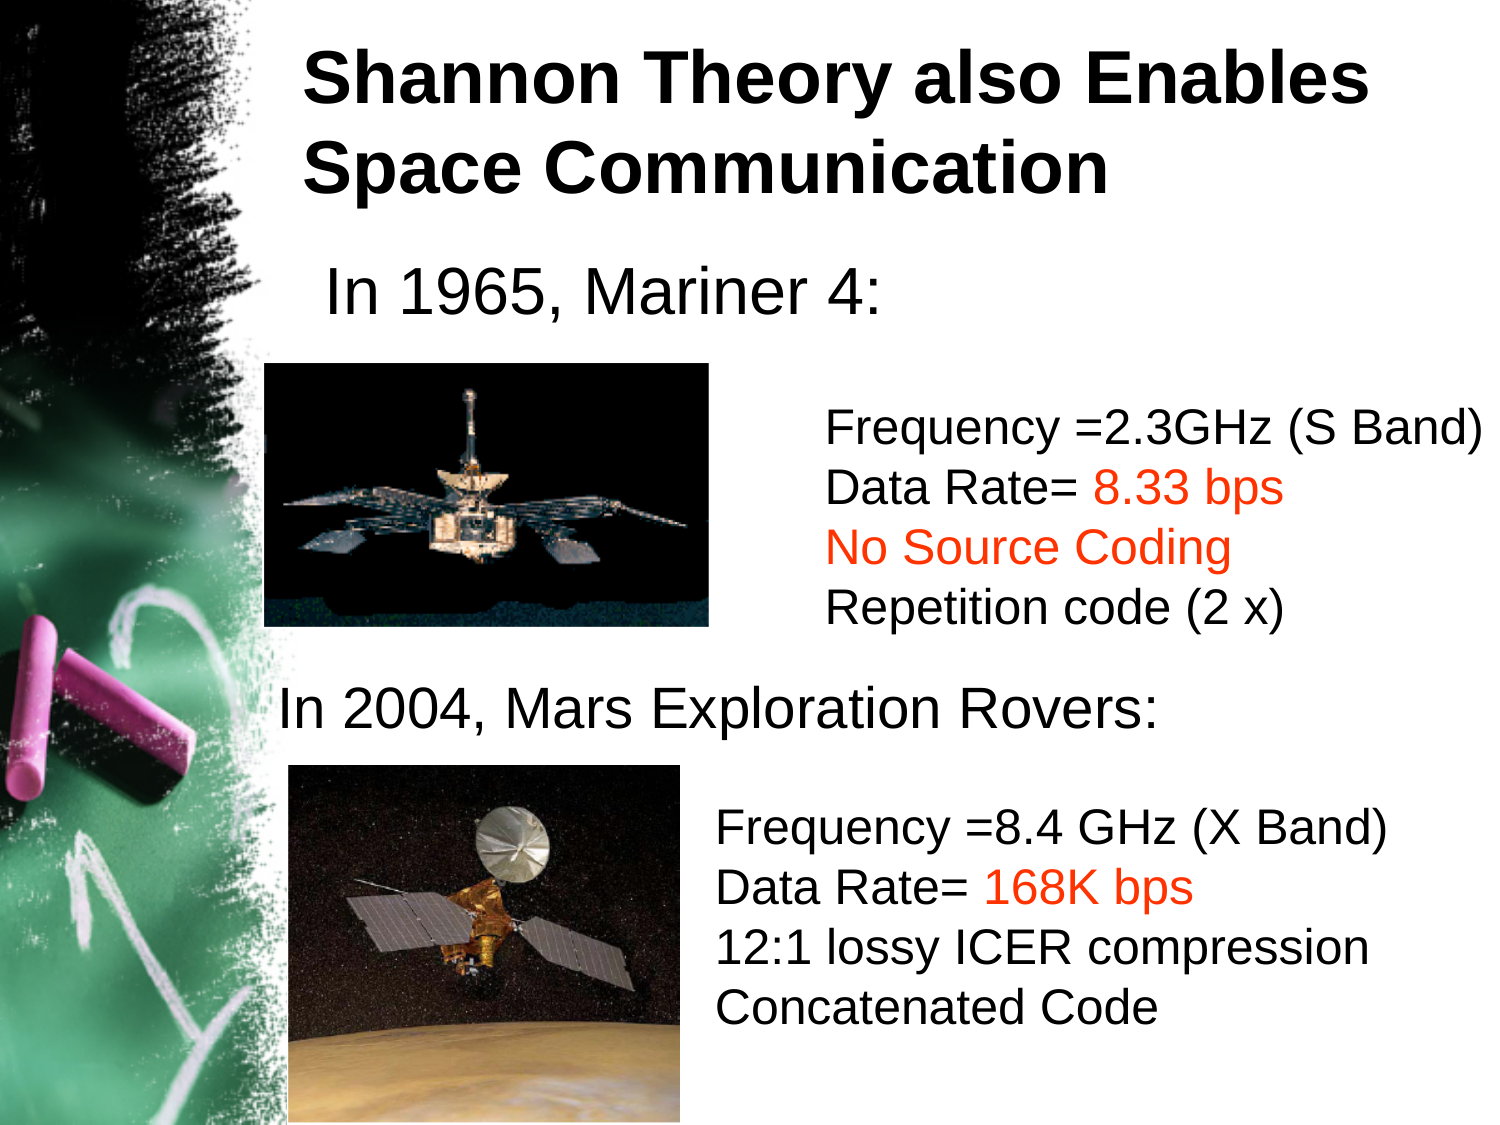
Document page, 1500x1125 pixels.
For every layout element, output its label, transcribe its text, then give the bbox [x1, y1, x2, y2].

text_box Frequency =2.3GHz (S Band) Data Rate= 8.33 bps No Source Coding Repetition code (2 x) [809, 387, 1500, 643]
title Shannon Theory also Enables Space Communication [287, 50, 1438, 188]
picture [0, 0, 1500, 1125]
text_box In 2004, Mars Exploration Rovers: [262, 663, 1425, 748]
text_box In 1965, Mariner 4: [309, 240, 899, 335]
text_box Frequency =8.4 GHz (X Band) Data Rate= 168K bps 12:1 lossy ICER compression Concatenated Code [700, 787, 1404, 1103]
